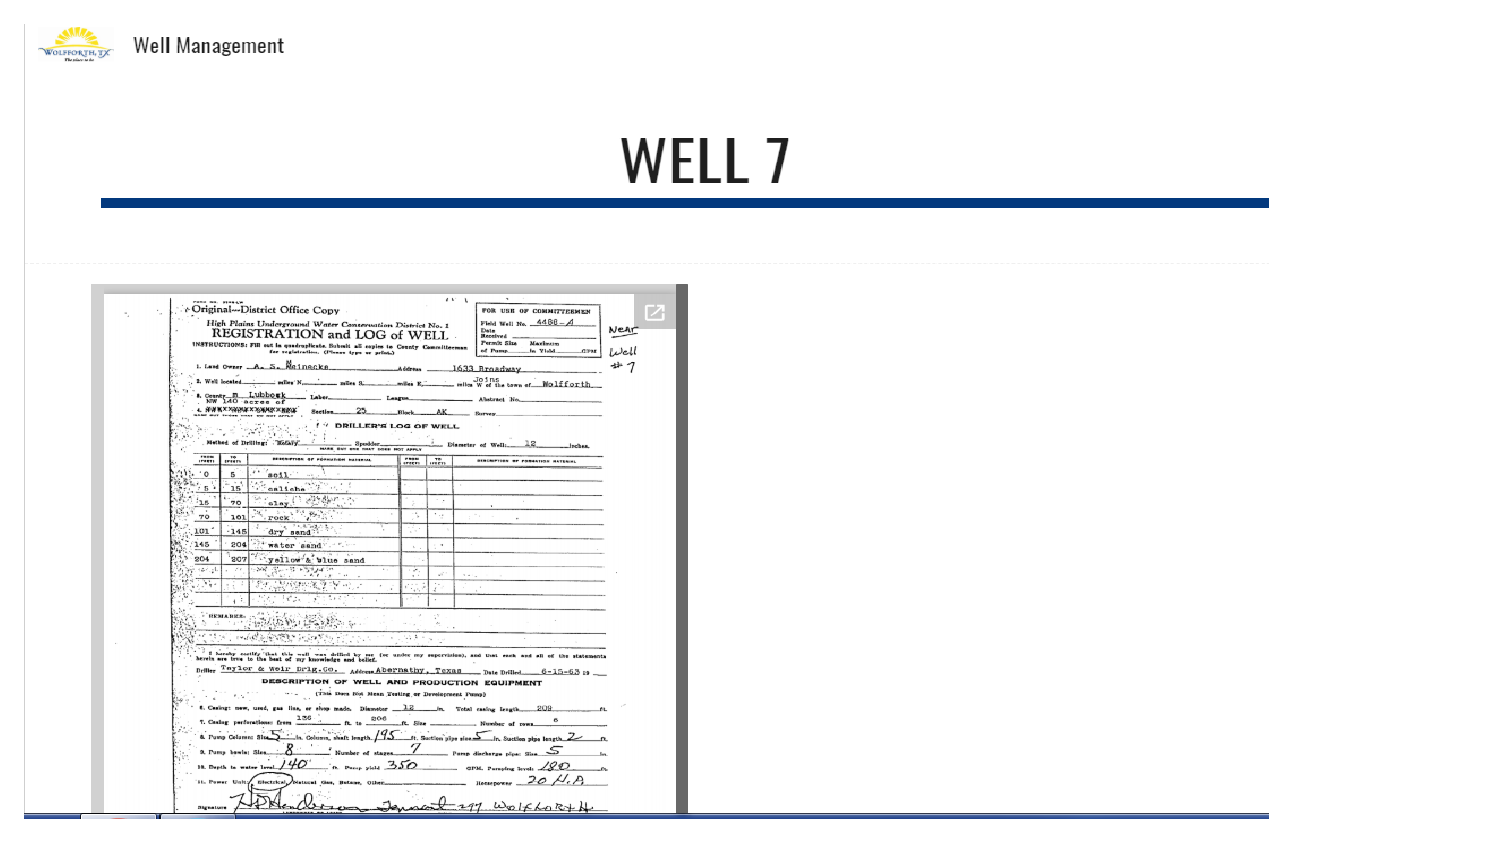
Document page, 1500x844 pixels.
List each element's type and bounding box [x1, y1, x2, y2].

picture [24, 24, 1269, 819]
